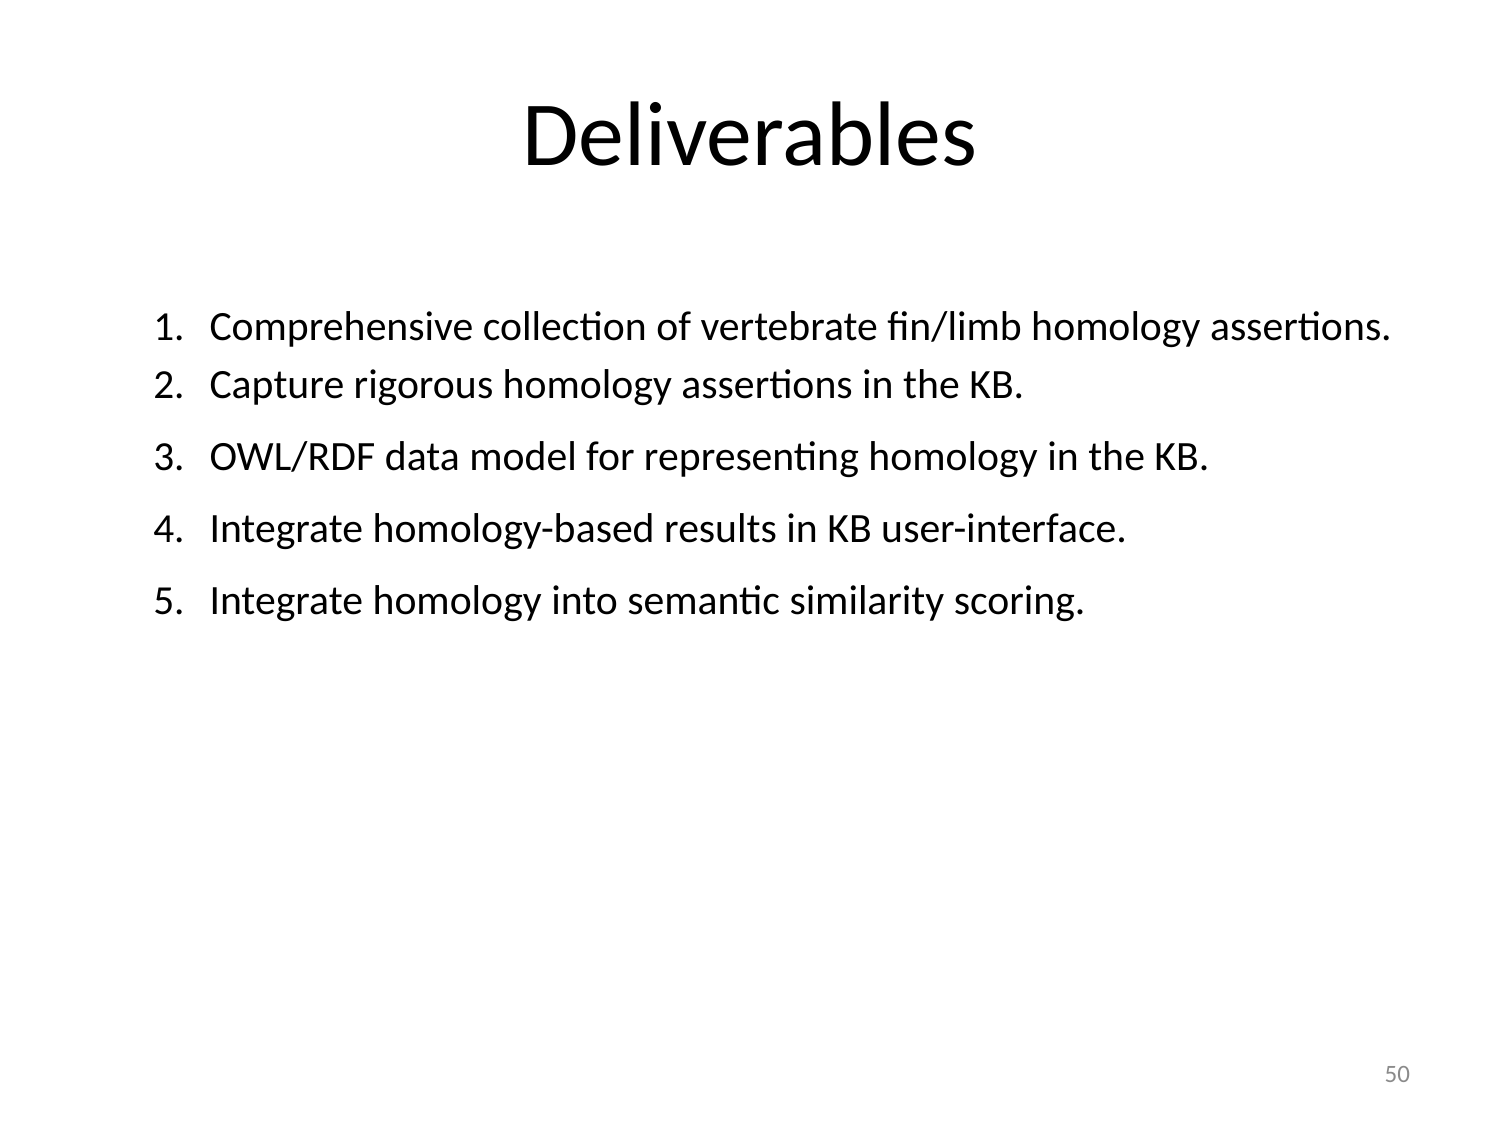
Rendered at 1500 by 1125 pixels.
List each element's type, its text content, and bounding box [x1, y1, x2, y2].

slide_number 50 [1074, 1042, 1425, 1103]
title Deliverables [146, 40, 1354, 217]
list Comprehensive collection of vertebrate fin/limb homology assertions. Capture rigorous homology assertions in the KB. OWL/RDF data model for representing homology in the KB. Integrate homology-based results in KB user-interface. Integrate homology into semantic similarity scoring. [92, 291, 1468, 1075]
